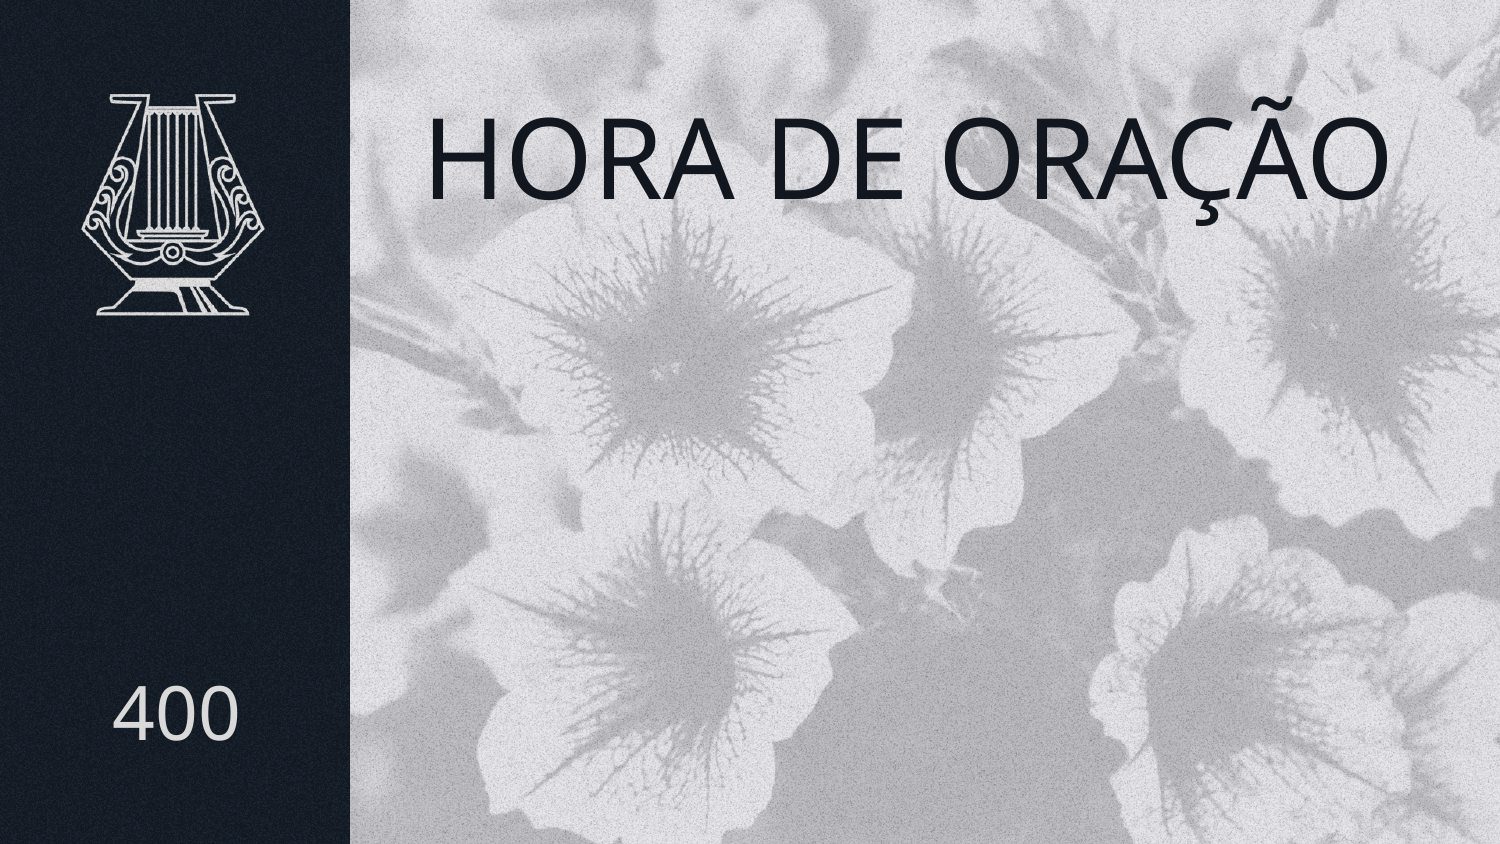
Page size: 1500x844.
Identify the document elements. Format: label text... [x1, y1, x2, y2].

title HORA DE ORAÇÃO [407, 79, 1447, 777]
list 400 [76, 658, 278, 765]
picture [0, 0, 1500, 844]
